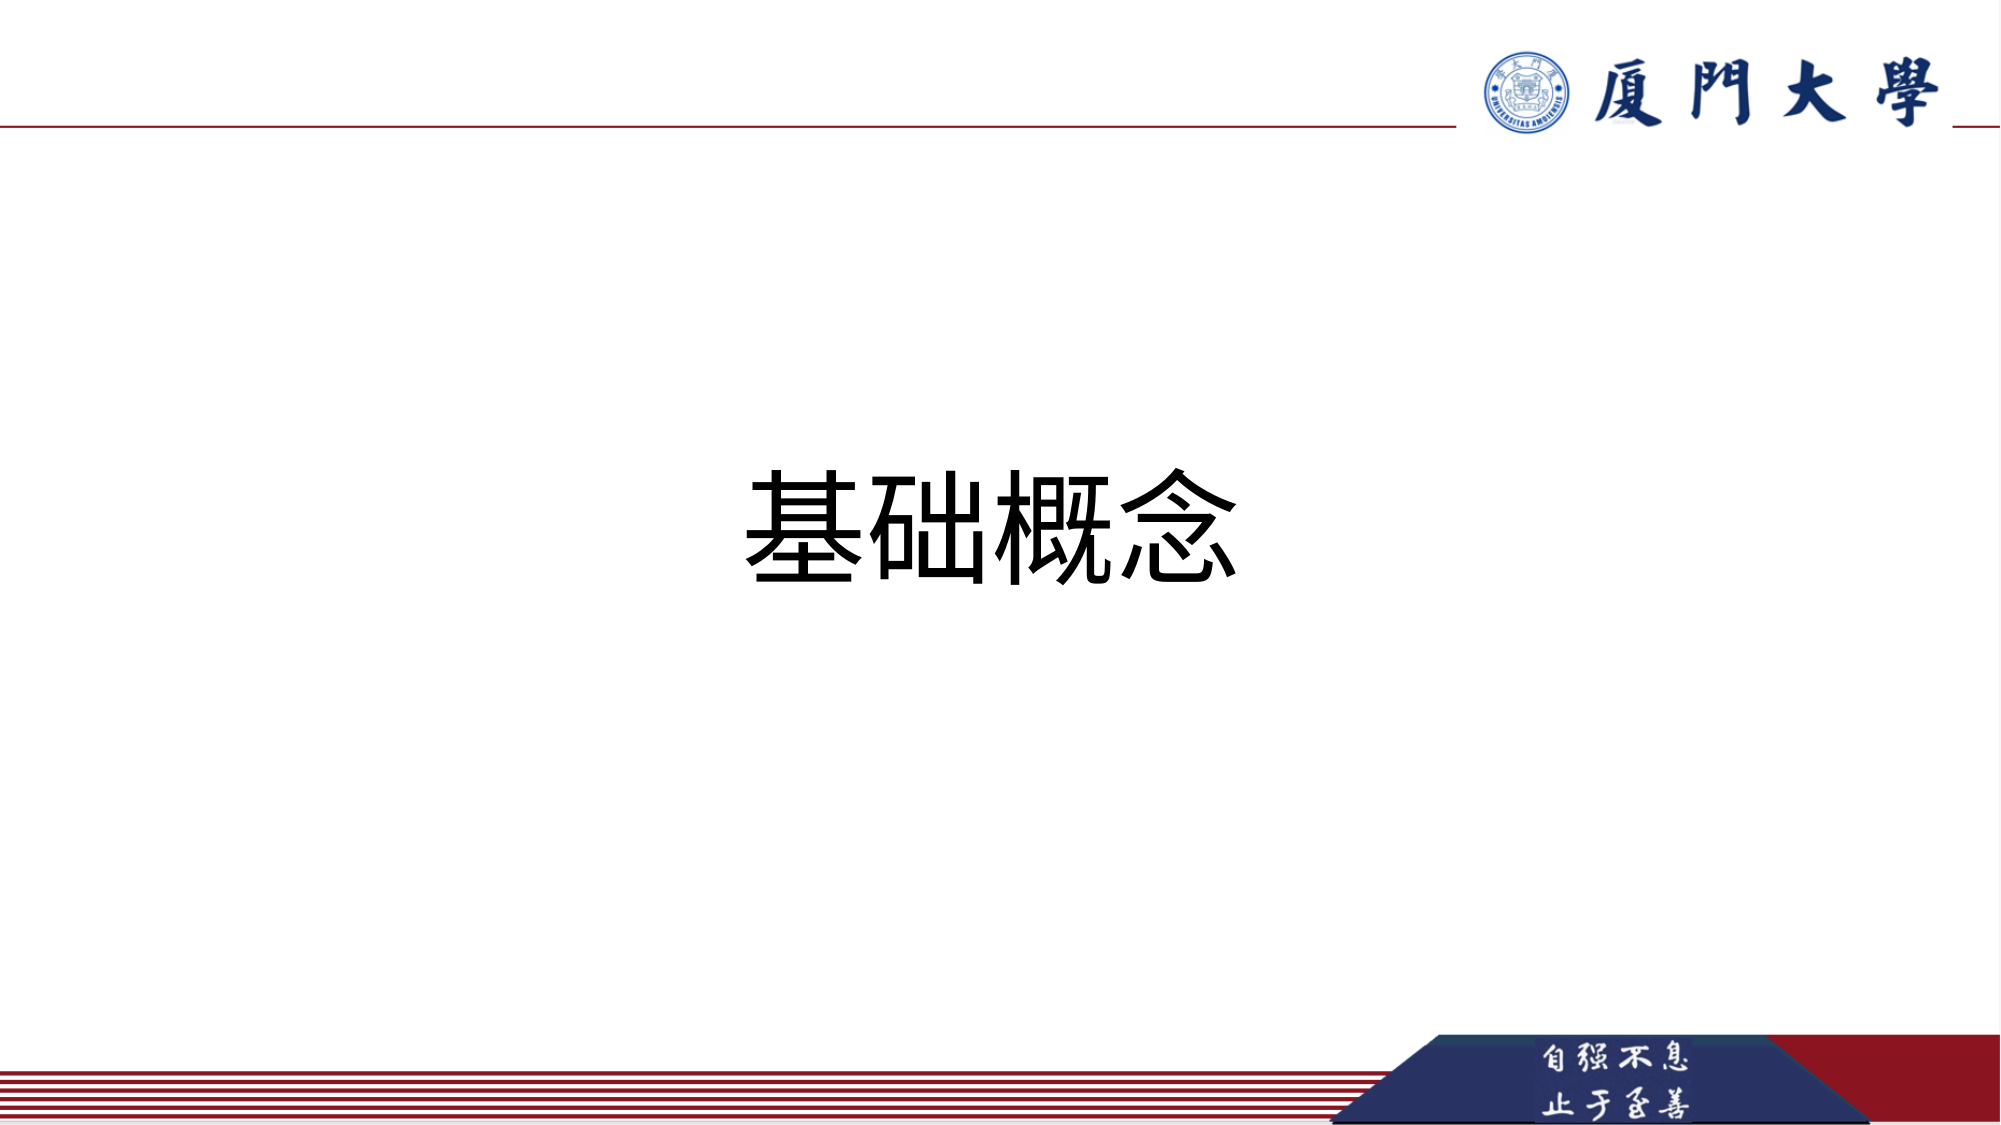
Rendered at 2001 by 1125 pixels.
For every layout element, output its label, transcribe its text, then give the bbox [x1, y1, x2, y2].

picture [0, 0, 2001, 1125]
title 基础概念 [128, 416, 1854, 635]
